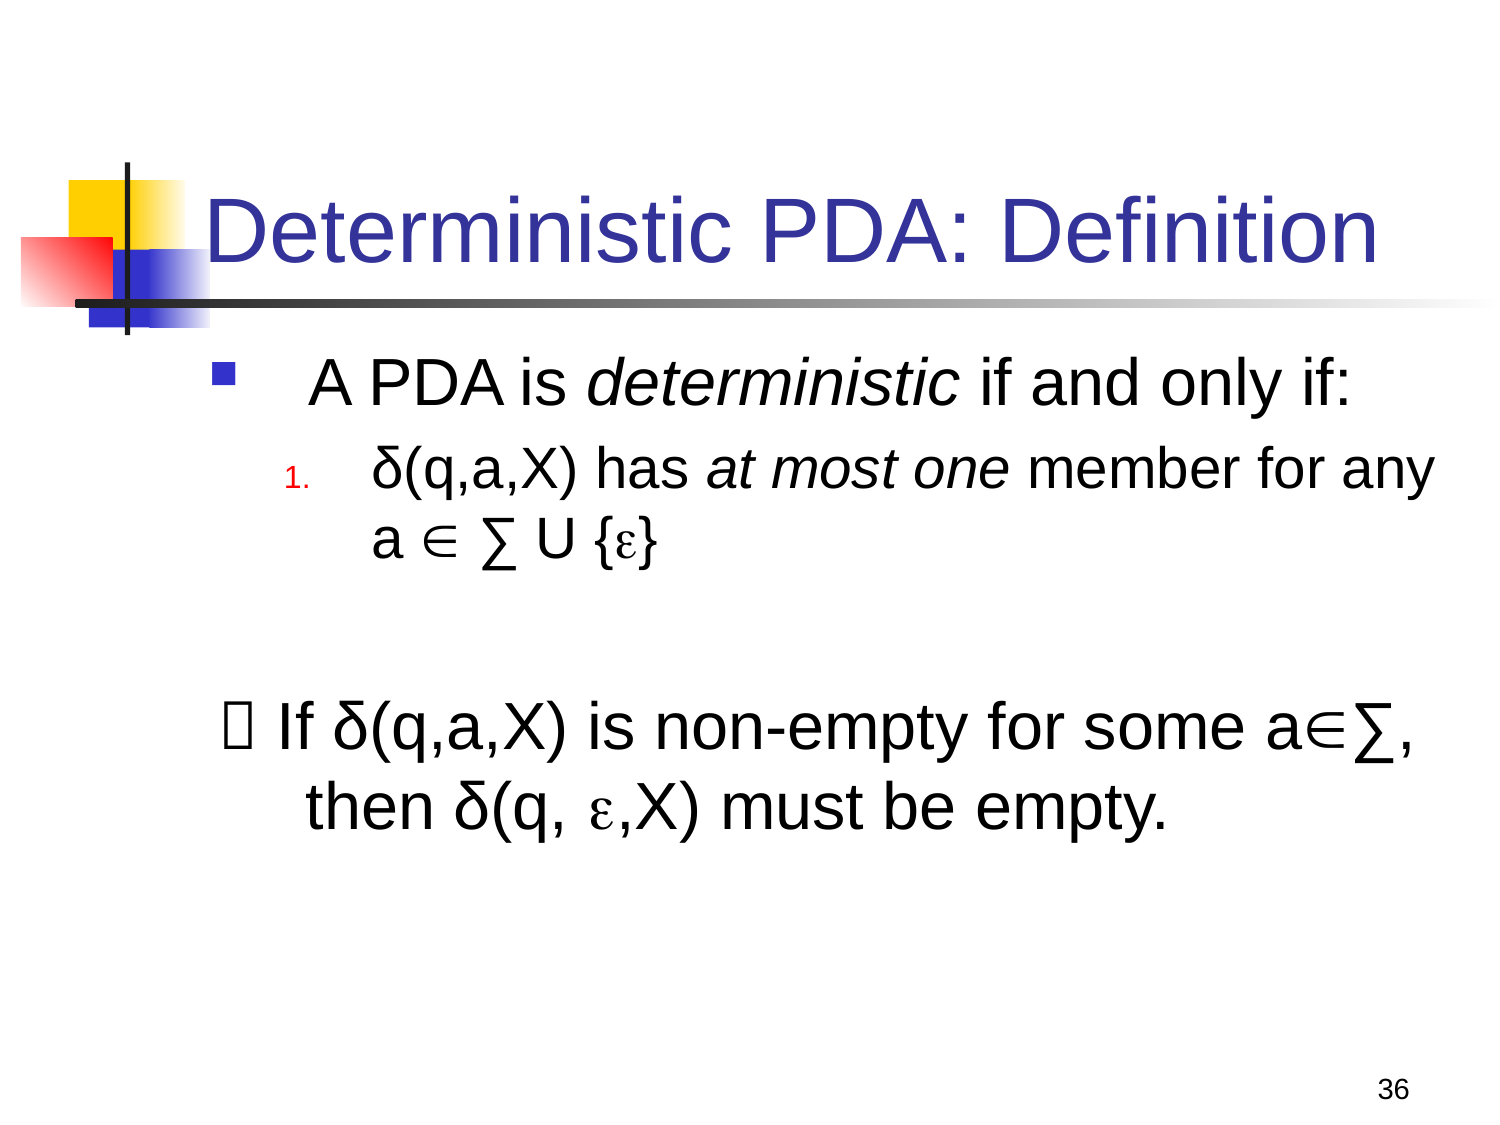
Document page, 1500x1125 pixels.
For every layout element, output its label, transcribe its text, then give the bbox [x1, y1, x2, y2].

title Deterministic PDA: Definition [188, 101, 1468, 289]
slide_number 36 [1112, 1037, 1426, 1113]
list A PDA is deterministic if and only if: δ(q,a,X) has at most one member for any a  ∑ U {}  If δ(q,a,X) is non-empty for some a∑, then δ(q, ,X) must be empty. [193, 330, 1470, 1007]
